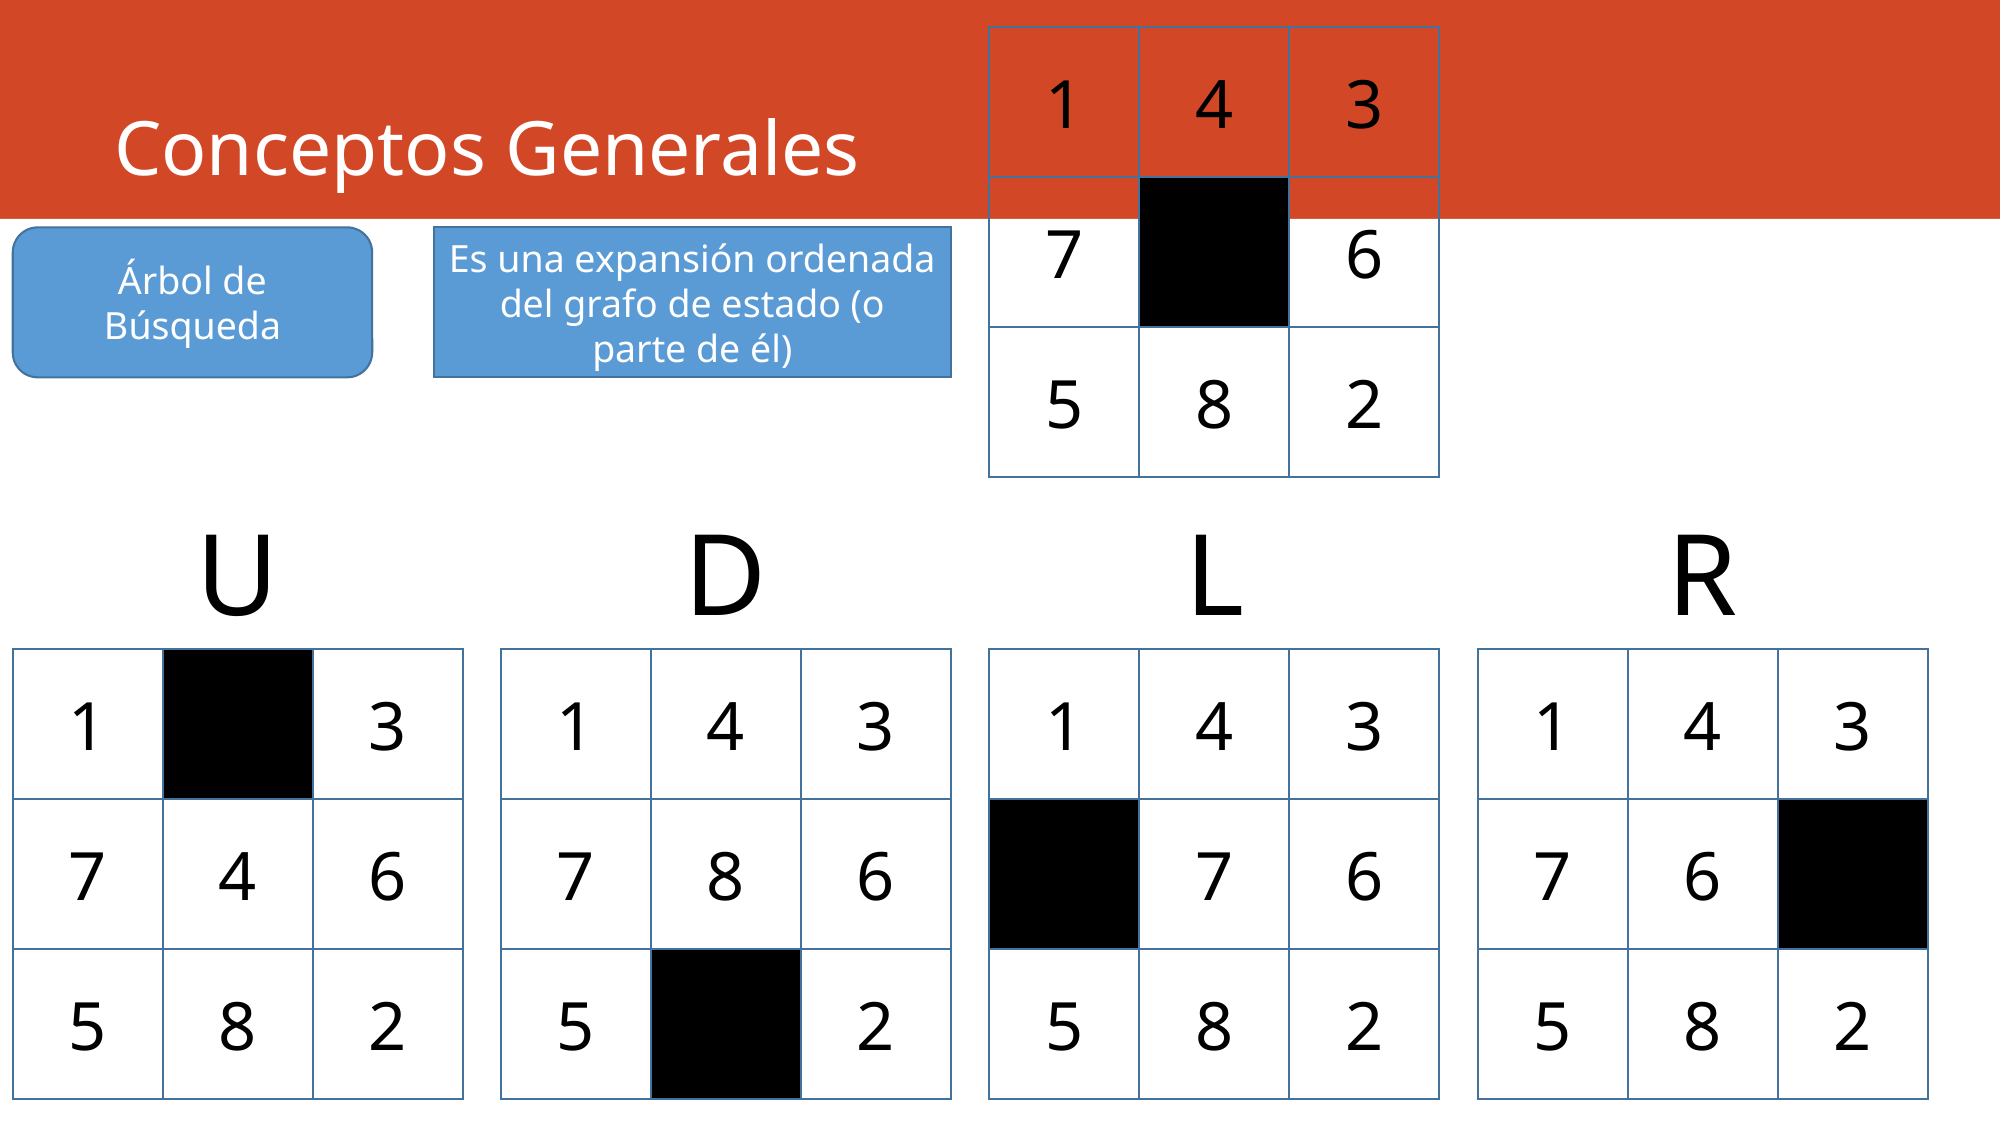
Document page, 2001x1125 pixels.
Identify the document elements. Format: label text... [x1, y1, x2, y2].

text_box 1 [12, 648, 162, 798]
text_box 5 [988, 326, 1138, 478]
text_box 4 [650, 648, 800, 798]
text_box L [1169, 495, 1259, 646]
text_box 5 [988, 948, 1138, 1100]
text_box 6 [1288, 798, 1440, 948]
text_box 1 [988, 26, 1138, 176]
text_box 2 [1777, 948, 1929, 1100]
text_box 8 [1627, 948, 1777, 1100]
text_box 8 [650, 798, 800, 948]
text_box 4 [1138, 26, 1288, 176]
text_box 7 [1477, 798, 1627, 948]
text_box 3 [312, 648, 464, 798]
text_box 1 [500, 648, 650, 798]
text_box 2 [1288, 326, 1440, 478]
text_box Es una expansión ordenada del grafo de estado (o parte de él) [433, 226, 952, 378]
text_box 2 [1288, 948, 1440, 1100]
text_box 5 [12, 948, 162, 1100]
text_box 4 [162, 648, 312, 798]
text_box 8 [1138, 948, 1288, 1100]
text_box 5 [500, 948, 650, 1100]
text_box 4 [1627, 648, 1777, 798]
text_box 7 [988, 798, 1138, 948]
text_box 7 [500, 798, 650, 948]
text_box [1138, 176, 1288, 326]
text_box 5 [1477, 948, 1627, 1100]
text_box 6 [1777, 798, 1929, 948]
text_box 6 [1288, 176, 1440, 326]
text_box 8 [162, 948, 312, 1100]
text_box 7 [988, 176, 1138, 326]
text_box 3 [1288, 26, 1440, 176]
text_box 1 [1477, 648, 1627, 798]
text_box 3 [1288, 648, 1440, 798]
text_box 4 [1138, 648, 1288, 798]
text_box 8 [650, 948, 800, 1100]
text_box 7 [12, 798, 162, 948]
text_box D [669, 495, 783, 646]
text_box 1 [988, 648, 1138, 798]
text_box R [1652, 495, 1753, 646]
text_box 2 [800, 948, 952, 1100]
text_box U [181, 495, 294, 646]
text_box 2 [312, 948, 464, 1100]
text_box 7 [1138, 798, 1288, 948]
text_box 8 [1138, 326, 1288, 478]
text_box Árbol de Búsqueda [11, 226, 374, 379]
text_box 4 [162, 798, 312, 948]
text_box 3 [1777, 648, 1929, 798]
text_box 6 [800, 798, 952, 948]
text_box 3 [800, 648, 952, 798]
text_box 6 [312, 798, 464, 948]
text_box 6 [1627, 798, 1777, 948]
title Conceptos Generales [99, 0, 1863, 199]
